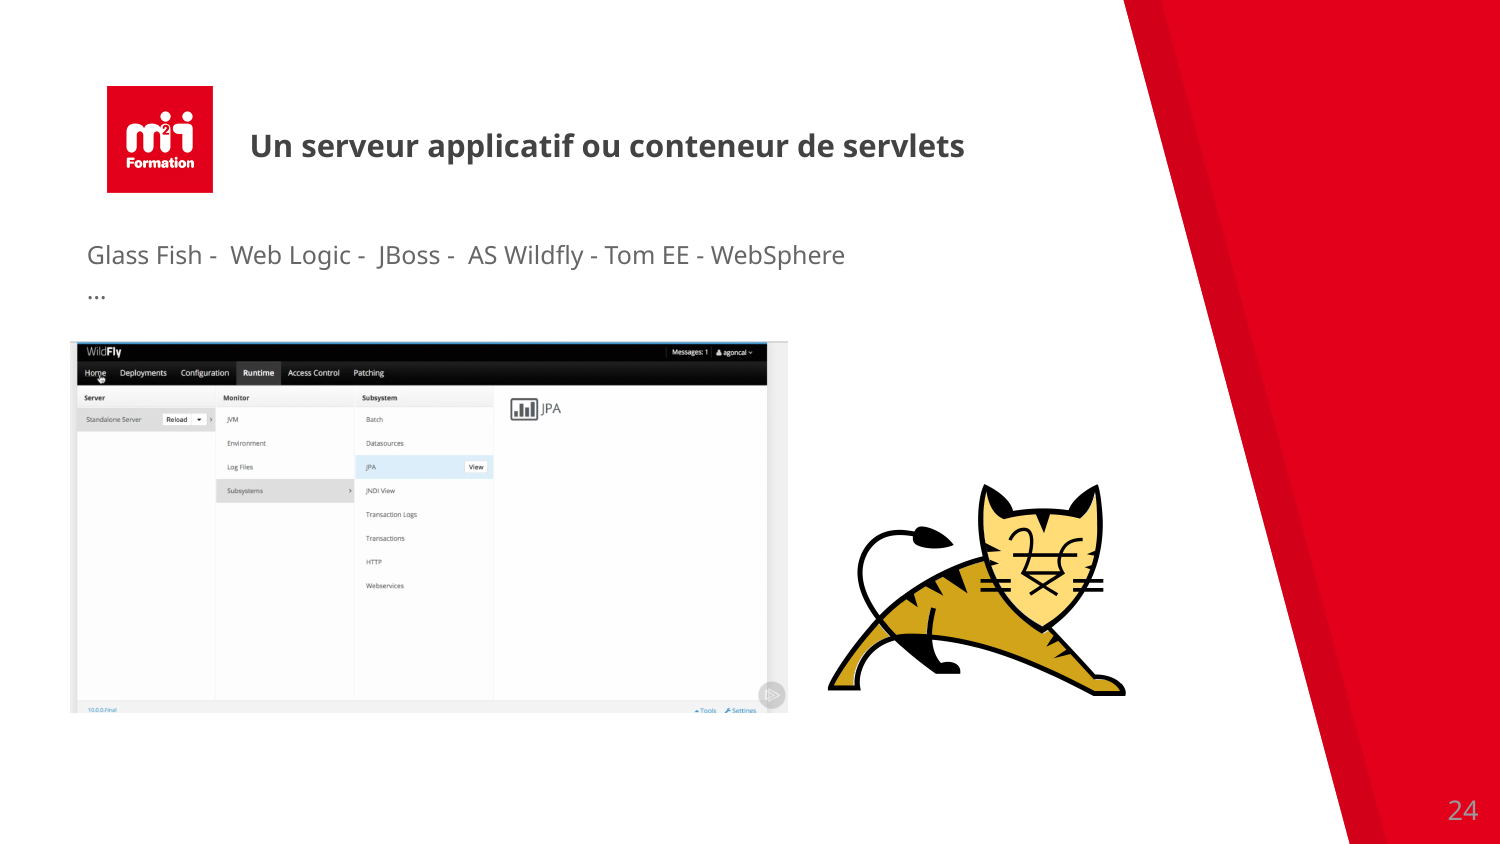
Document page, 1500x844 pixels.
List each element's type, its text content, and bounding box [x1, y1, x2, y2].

picture [106, 86, 214, 193]
picture [70, 341, 788, 713]
slide_number ‹#› [1431, 551, 1494, 844]
picture [826, 482, 1127, 696]
text_box Glass Fish - Web Logic - JBoss - AS Wildfly - Tom EE - WebSphere … [71, 220, 1065, 320]
title Un serveur applicatif ou conteneur de servlets [234, 111, 1170, 179]
